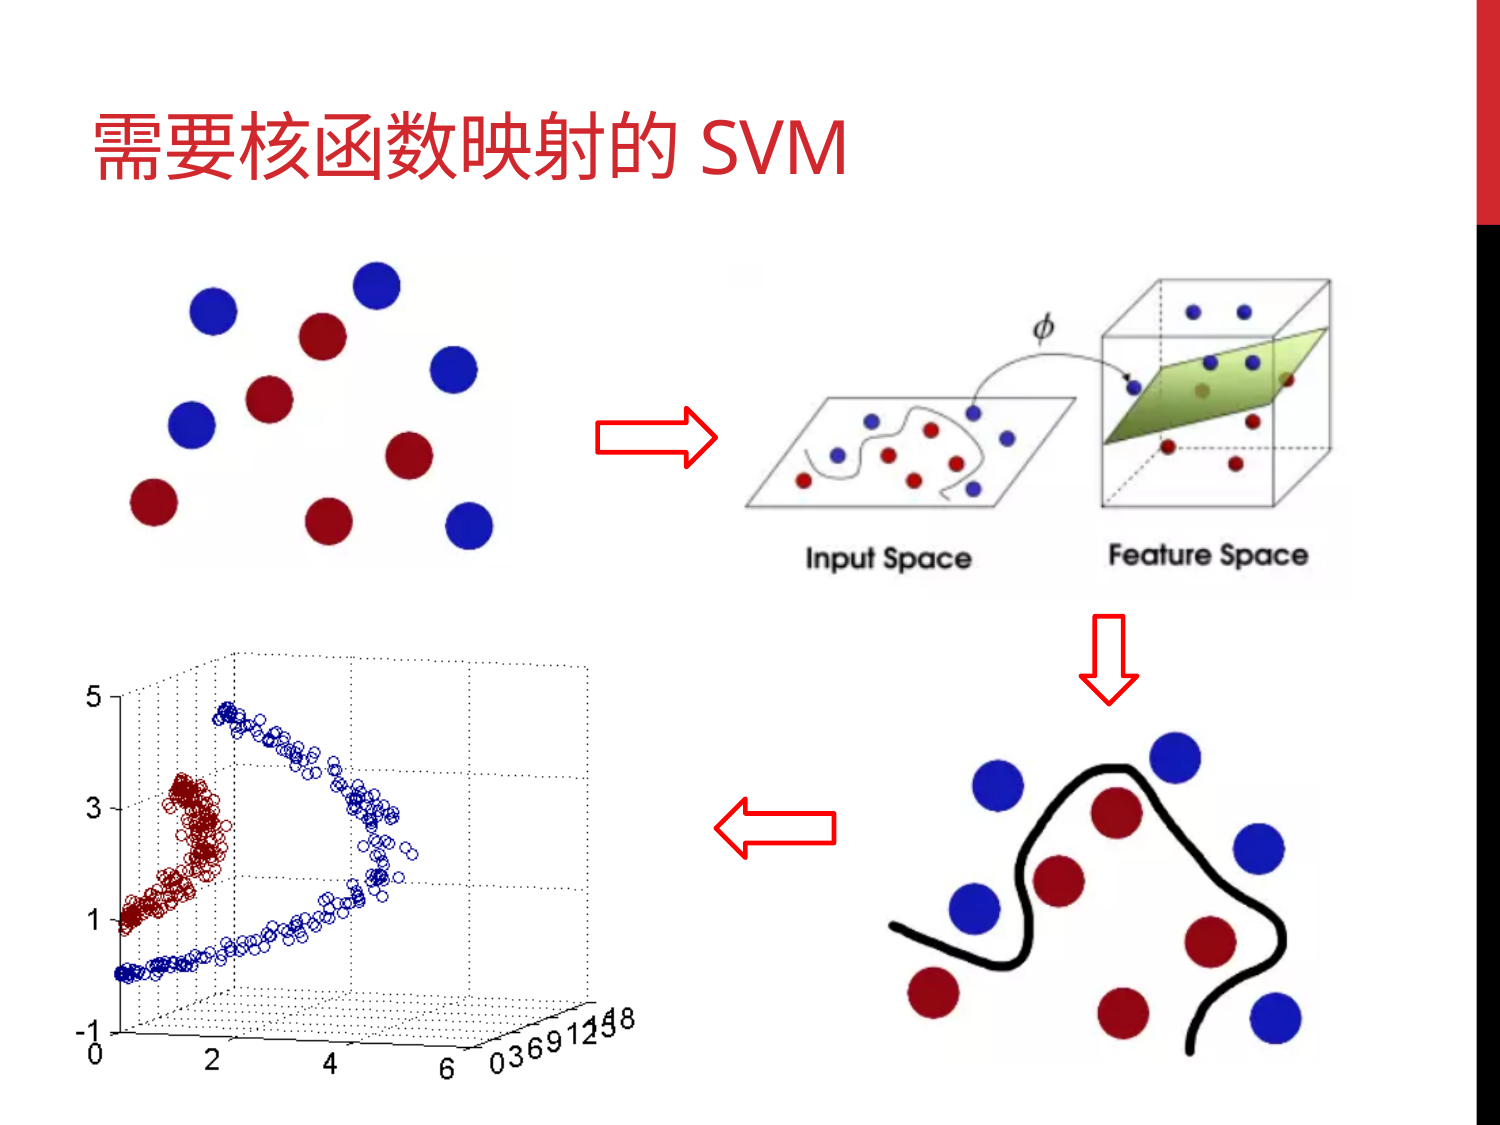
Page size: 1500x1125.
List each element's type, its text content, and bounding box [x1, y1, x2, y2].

title 需要核函数映射的SVM [75, 0, 1025, 197]
picture [715, 262, 1370, 613]
text_box [595, 405, 713, 470]
picture [867, 727, 1323, 1074]
text_box [713, 796, 837, 860]
text_box [1078, 618, 1140, 707]
picture [40, 615, 645, 1100]
picture [111, 254, 514, 574]
